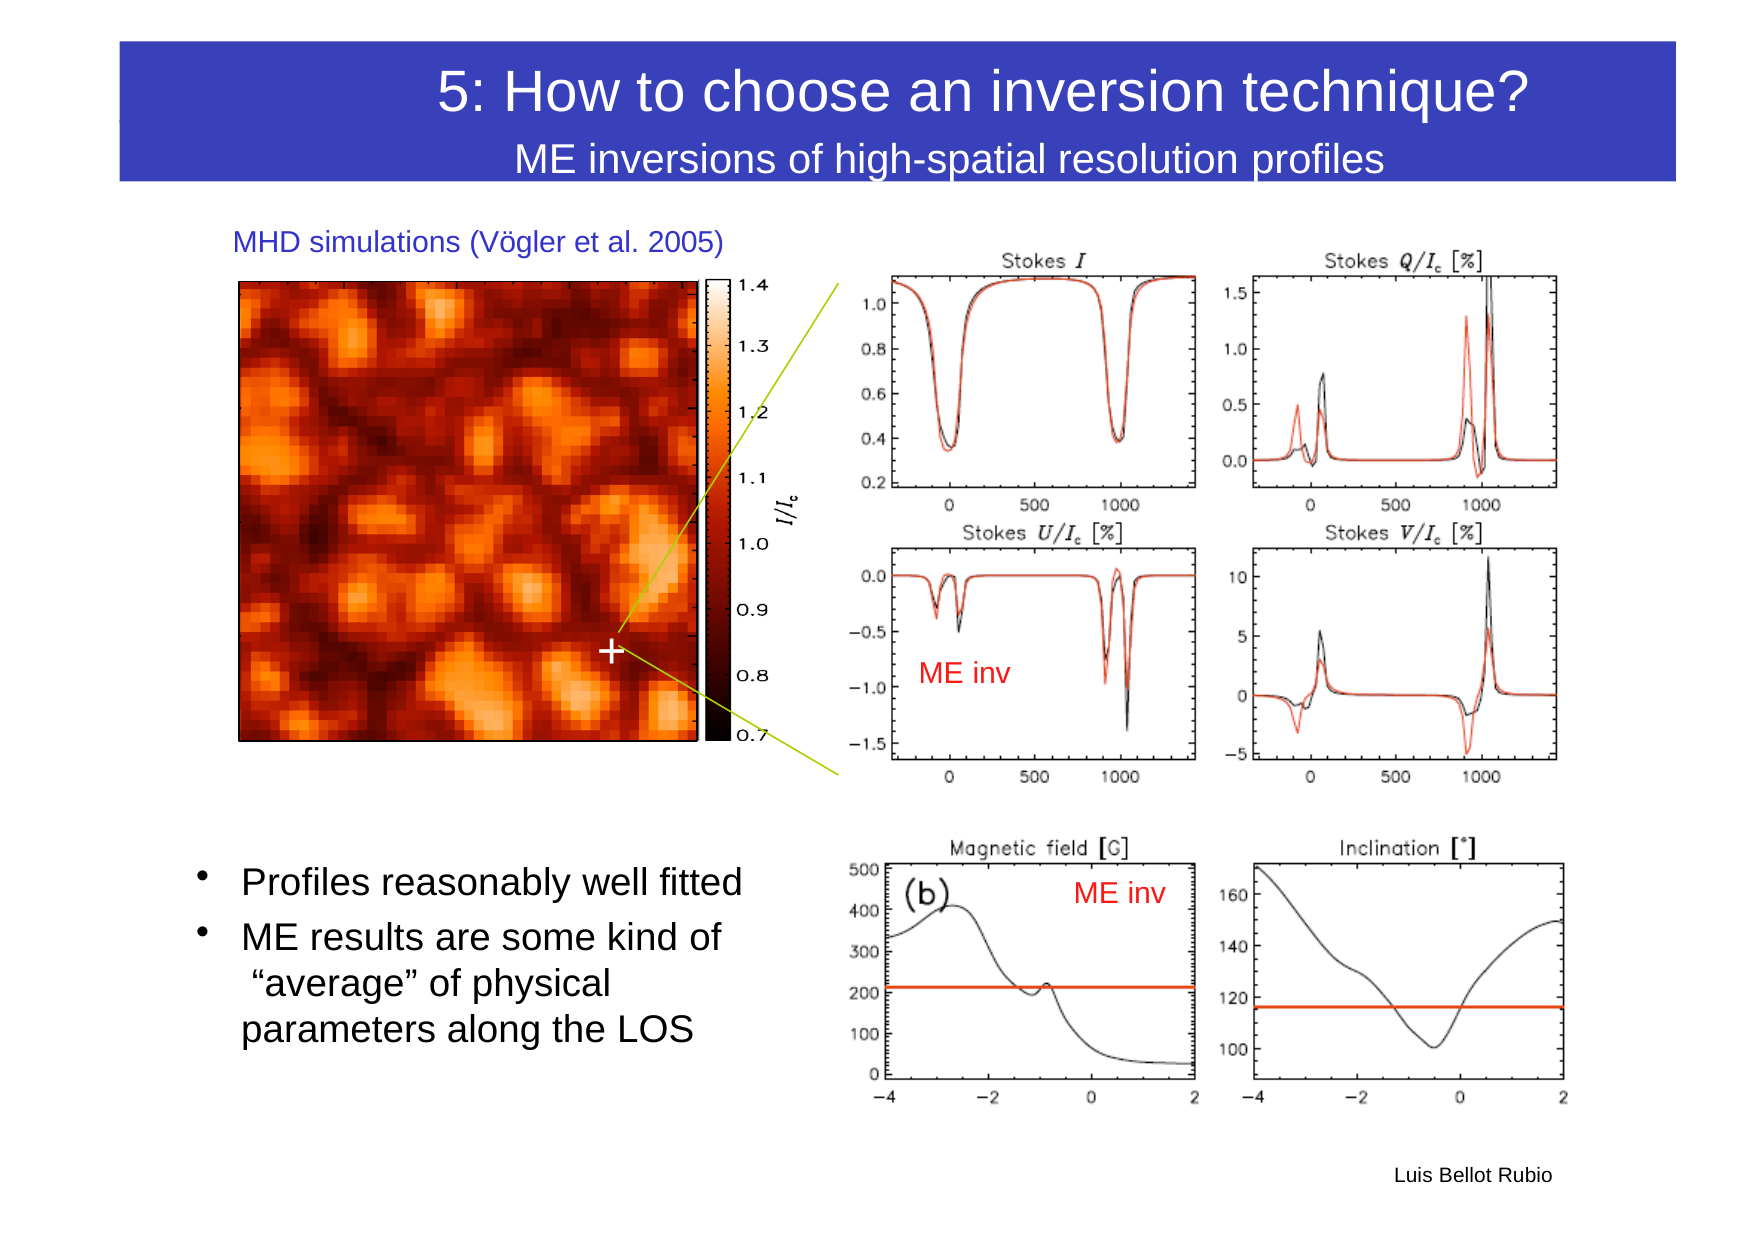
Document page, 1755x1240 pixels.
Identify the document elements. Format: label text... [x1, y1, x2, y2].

text_box ME inversions of high-spatial resolution profiles [119, 124, 1676, 182]
text_box ME inv [916, 653, 1013, 690]
text_box ME inv [1071, 873, 1169, 910]
text_box 5: How to choose an inversion technique? [119, 41, 1676, 124]
text_box [238, 281, 697, 742]
text_box [812, 813, 1598, 1112]
text_box [838, 231, 1596, 820]
text_box [698, 272, 800, 504]
text_box Luis Bellot Rubio [1392, 1161, 1567, 1187]
text_box + [594, 617, 630, 679]
text_box MHD simulations (Vögler et al. 2005) [230, 222, 728, 259]
text_box Profiles reasonably well fitted ME results are some kind of “average” of physical parameters along the LOS [193, 856, 746, 1052]
text_box [698, 346, 800, 741]
